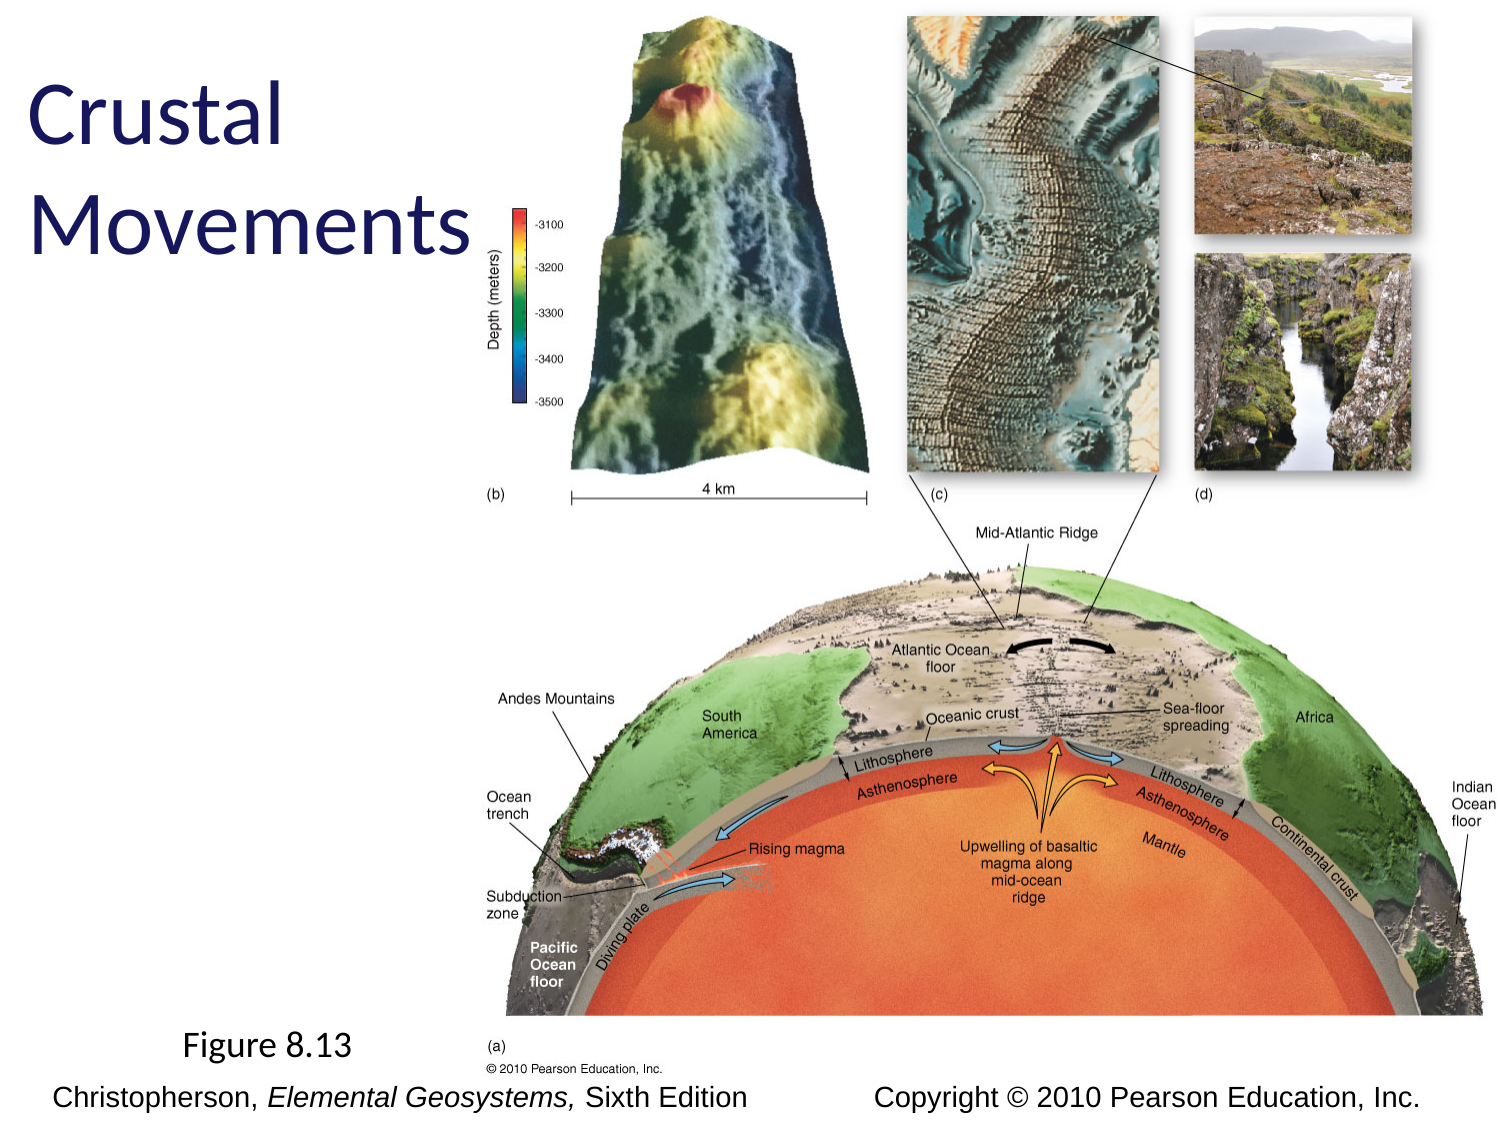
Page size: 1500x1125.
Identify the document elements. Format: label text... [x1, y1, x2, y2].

text_box Copyright © 2010 Pearson Education, Inc. [854, 1094, 1437, 1113]
picture [480, 4, 1500, 1086]
title Crustal Movements [12, 0, 1288, 325]
text_box Figure 8.13 [167, 1012, 367, 1071]
text_box Christopherson, Elemental Geosystems, Sixth Edition [37, 1071, 849, 1113]
